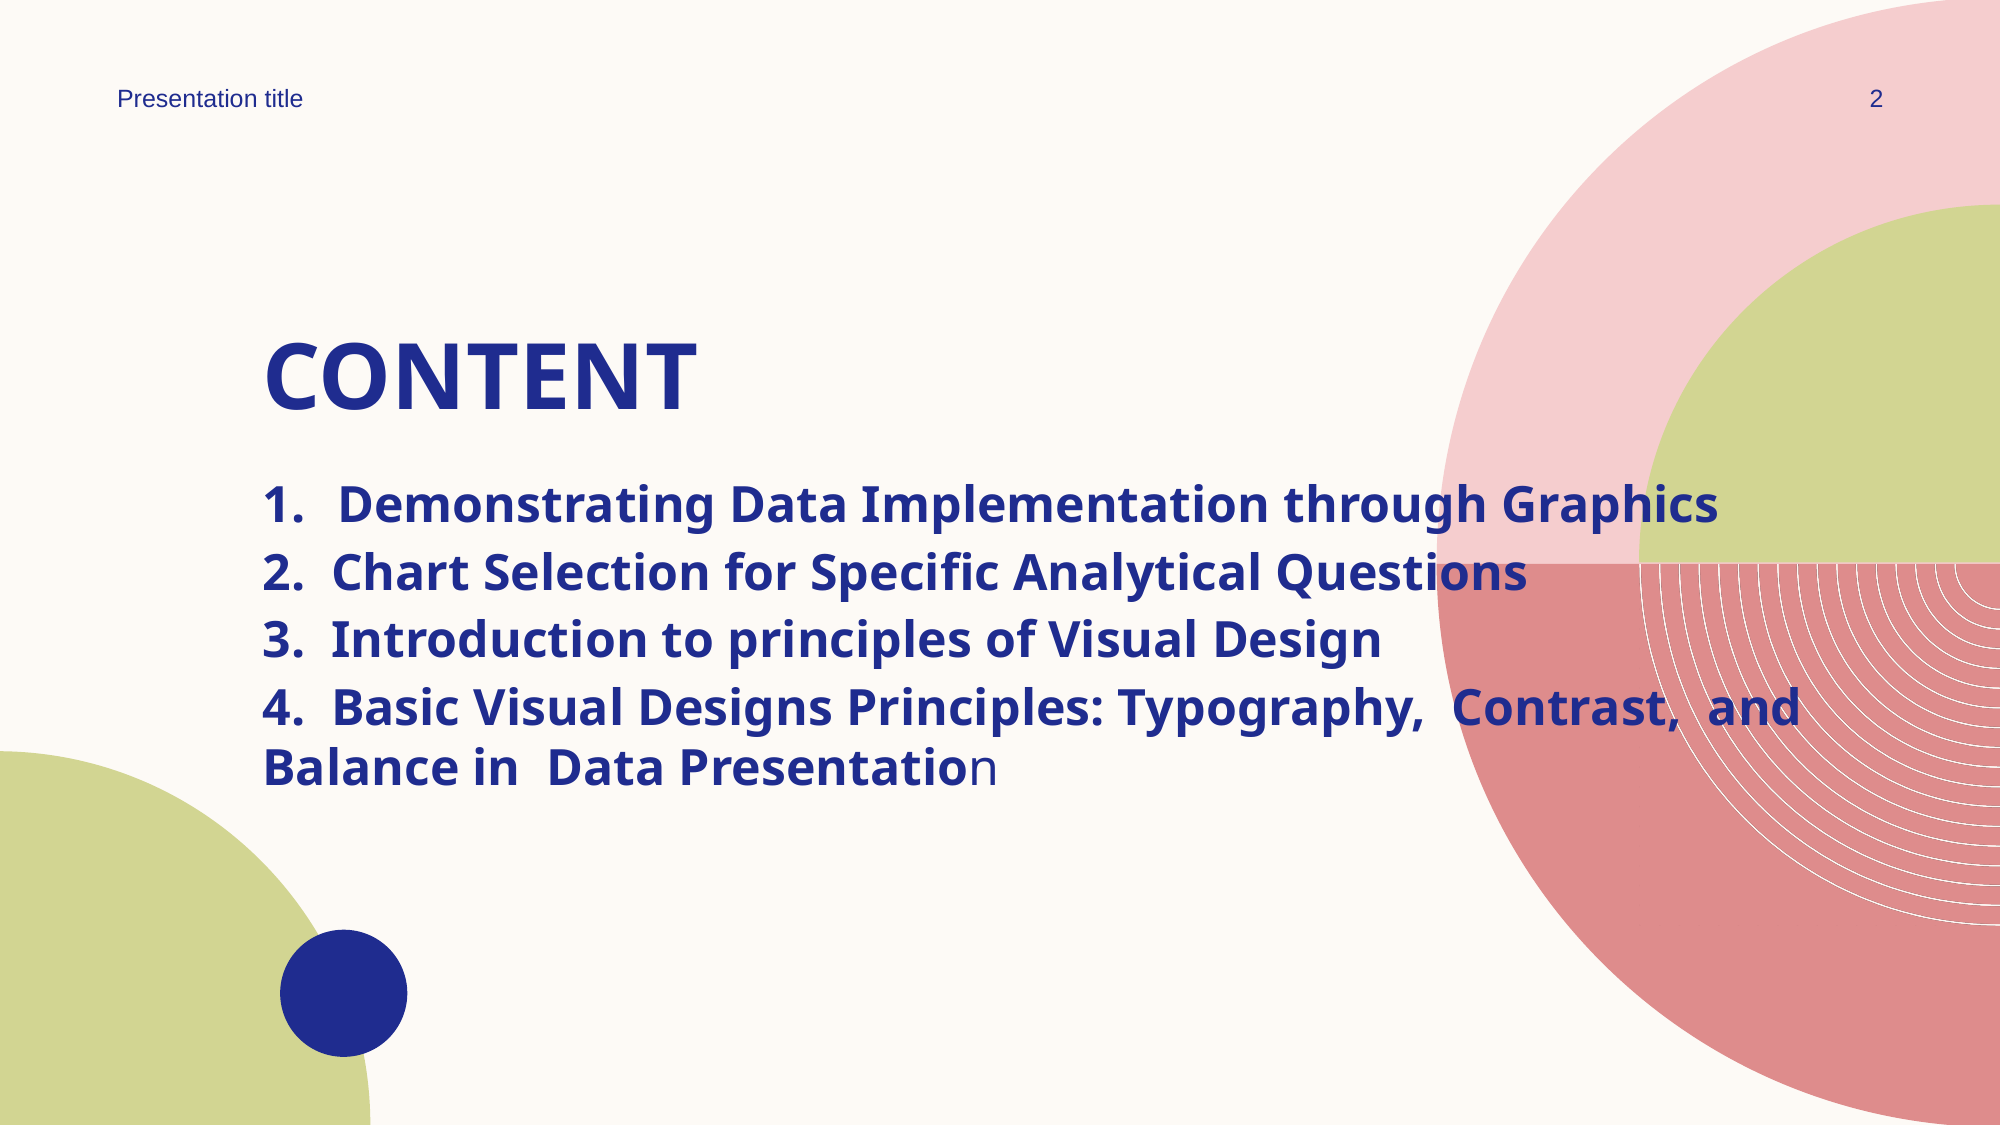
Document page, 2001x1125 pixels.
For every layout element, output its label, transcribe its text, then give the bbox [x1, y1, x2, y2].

slide_number 2 [1795, 75, 1958, 120]
picture [1639, 564, 2000, 926]
list Demonstrating Data Implementation through Graphics 2. Chart Selection for Specific Analytical Questions ​3. Introduction to principles of Visual Design 4. Basic Visual Designs Principles: Typography, Contrast, and Balance in Data Presentation ​ [247, 465, 1863, 822]
footer Presentation title [101, 75, 627, 120]
title CONTENT [247, 308, 1358, 435]
